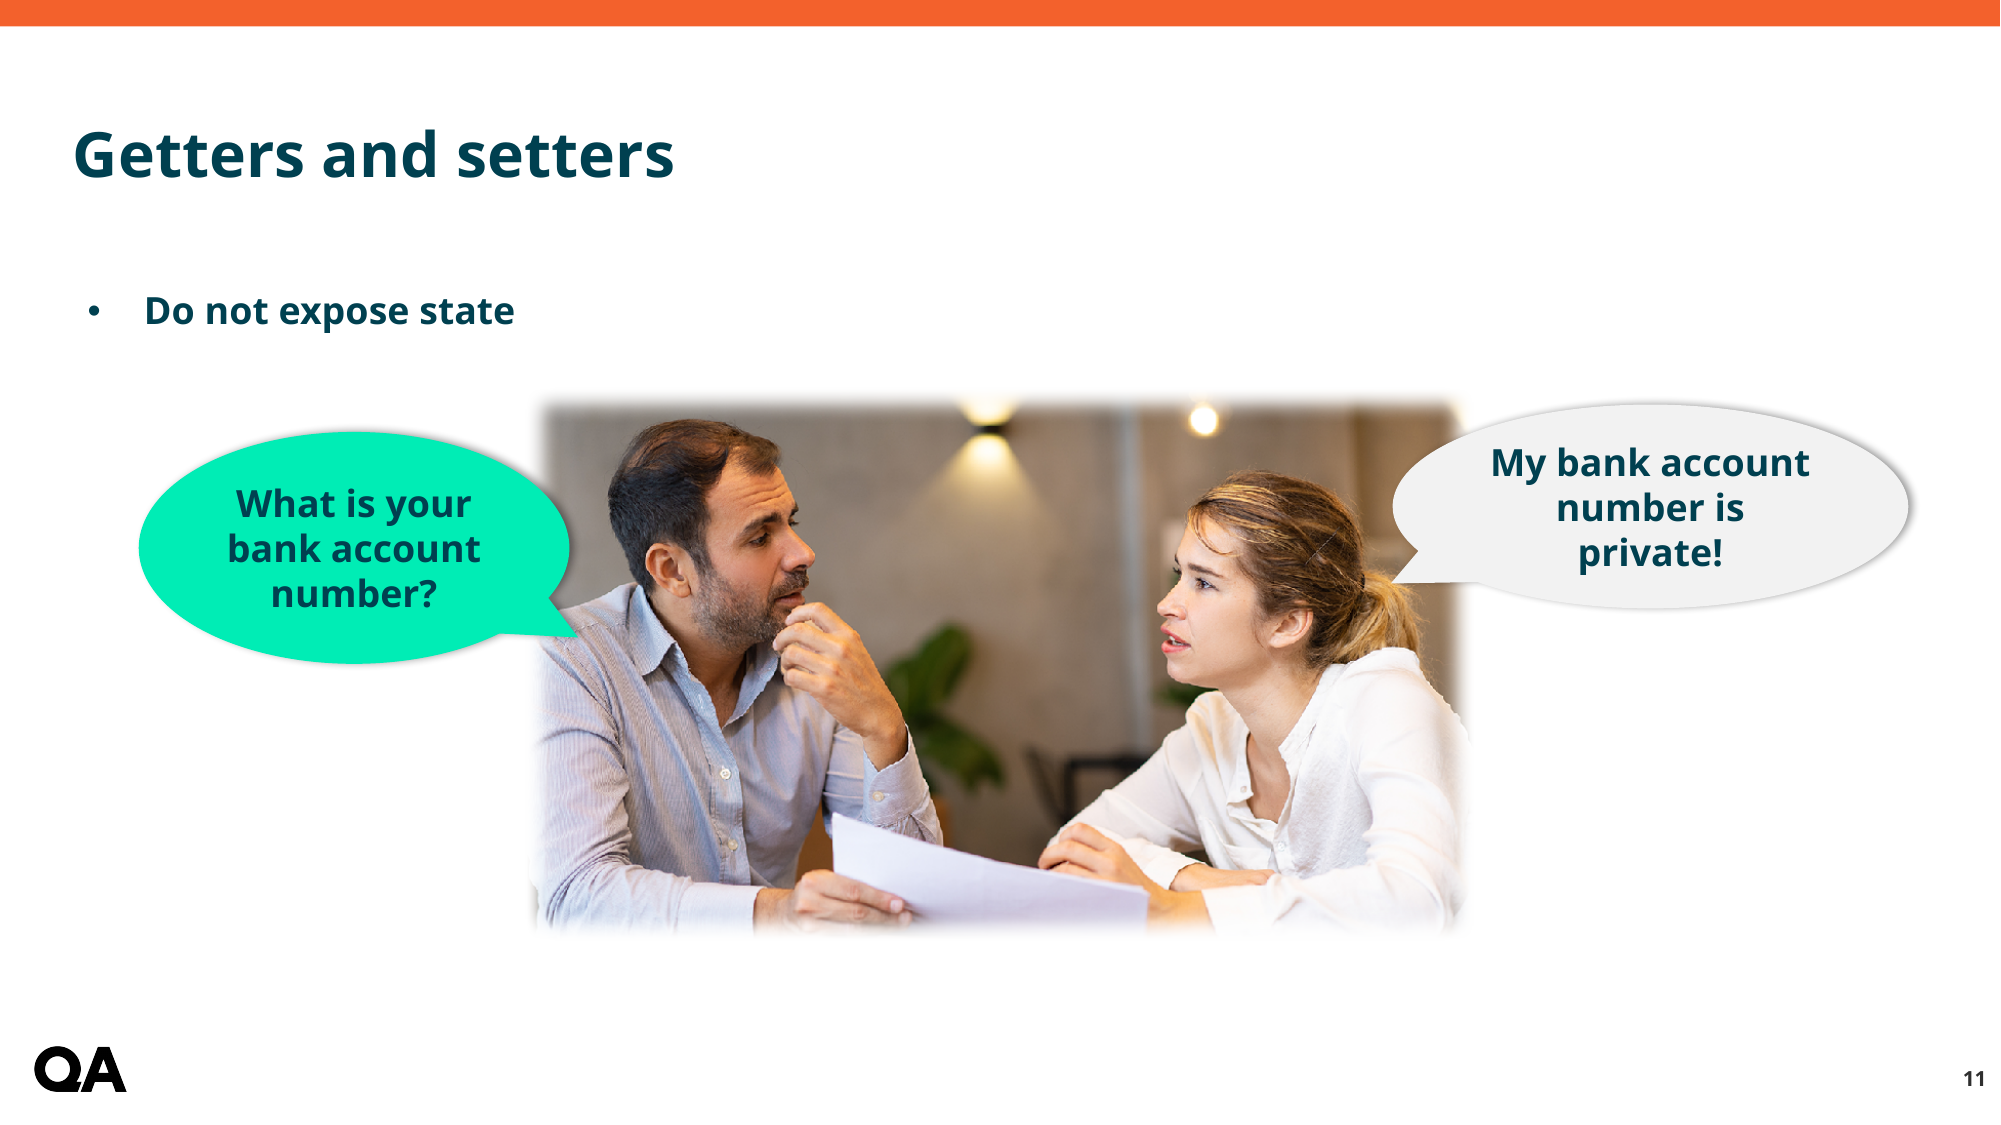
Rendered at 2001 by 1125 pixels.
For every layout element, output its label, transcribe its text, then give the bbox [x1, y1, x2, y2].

picture [25, 1037, 137, 1101]
picture [525, 387, 1474, 941]
text_box My bank account number is private! [1474, 403, 1910, 610]
text_box Do not expose state [72, 284, 1945, 1098]
title Getters and setters [72, 82, 1928, 223]
text_box What is your bank account number? [137, 430, 525, 665]
slide_number 11 [1536, 1049, 1987, 1110]
